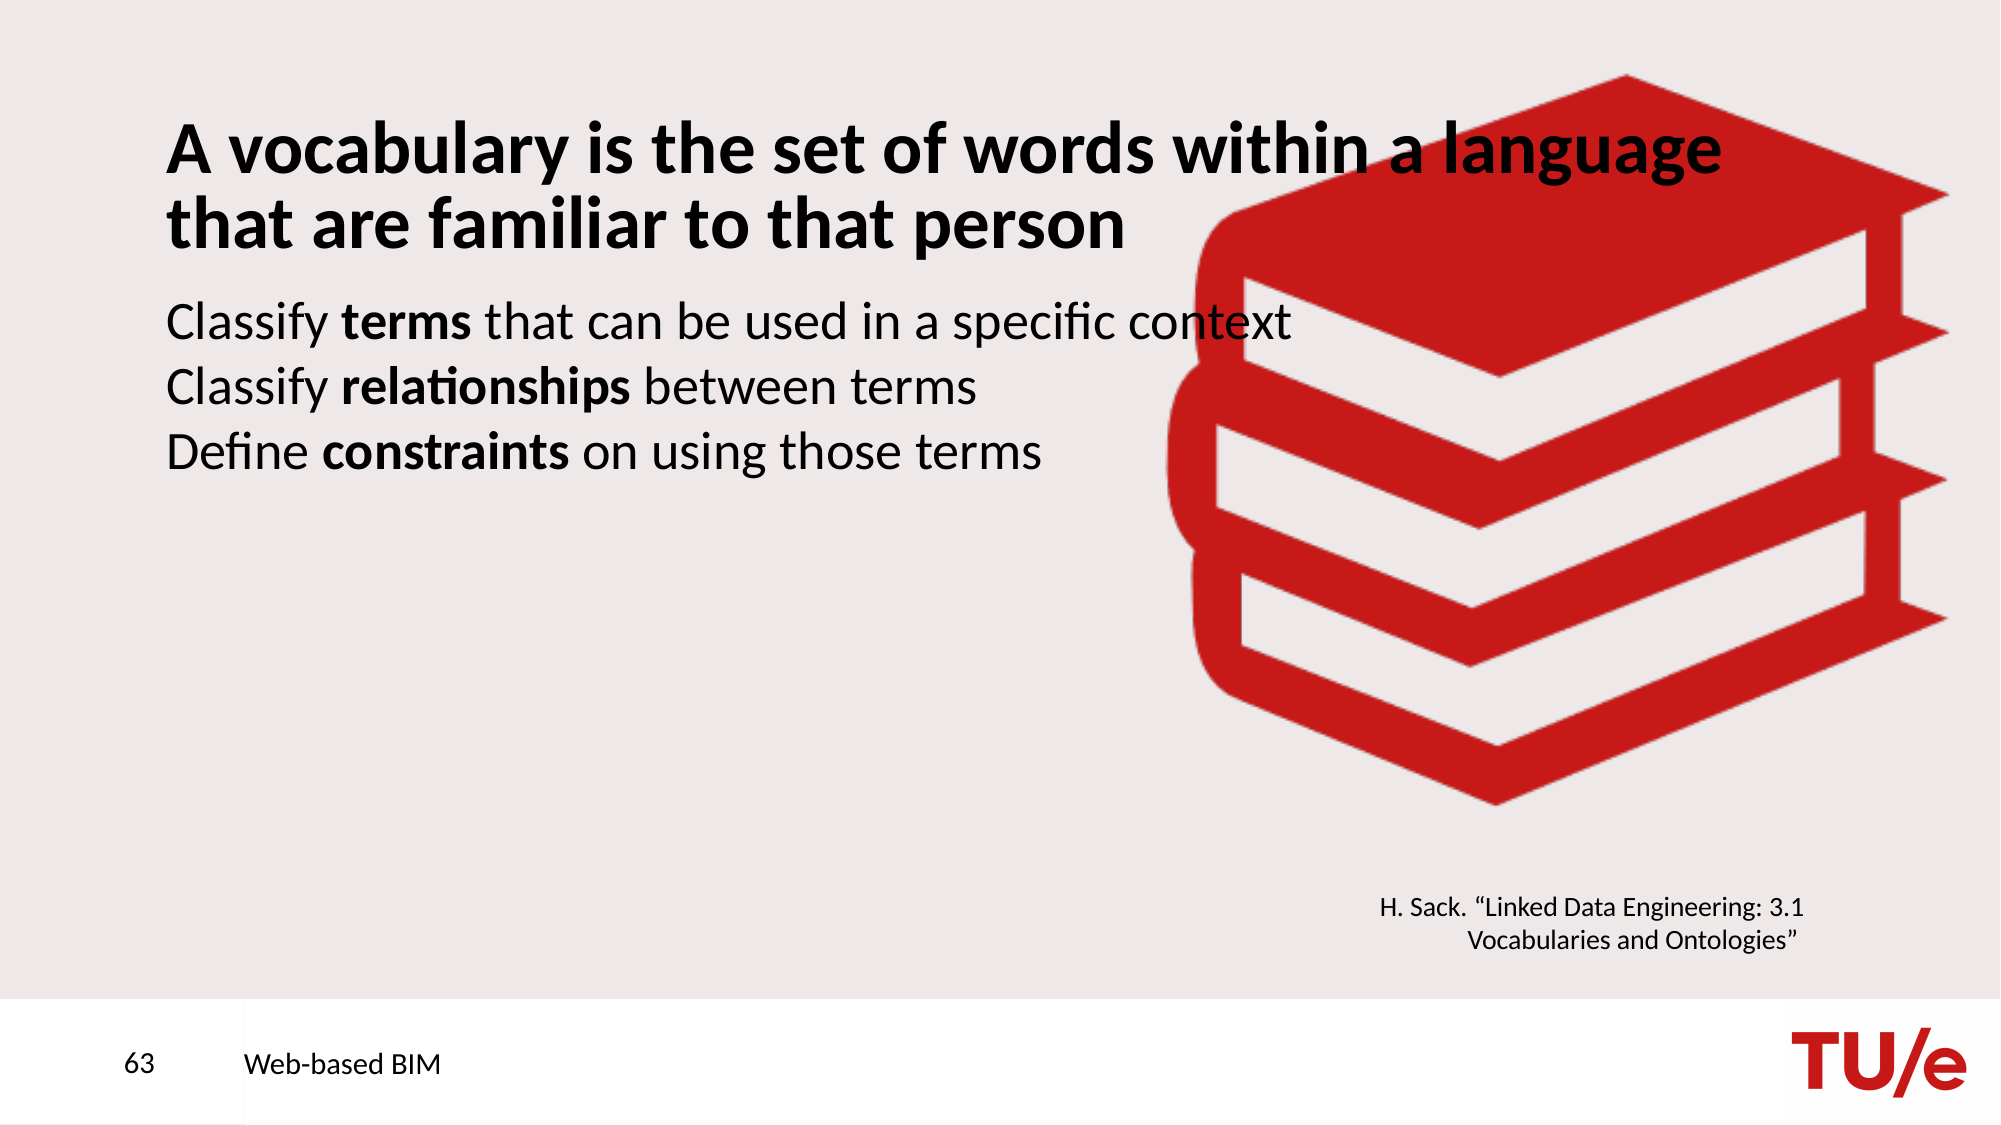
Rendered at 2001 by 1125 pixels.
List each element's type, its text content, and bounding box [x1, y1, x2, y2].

footer Web-based BIM [244, 999, 1784, 1125]
title A vocabulary is the set of words within a language that are familiar to that person [165, 113, 1118, 232]
text_box H. Sack. “Linked Data Engineering: 3.1 Vocabularies and Ontologies” [1215, 925, 1819, 963]
picture [1784, 999, 2000, 1125]
slide_number 63 [0, 999, 244, 1125]
list Classify terms that can be used in a specific context Classify relationships between terms Define constraints on using those terms [165, 285, 1819, 925]
picture [1118, 0, 2000, 882]
